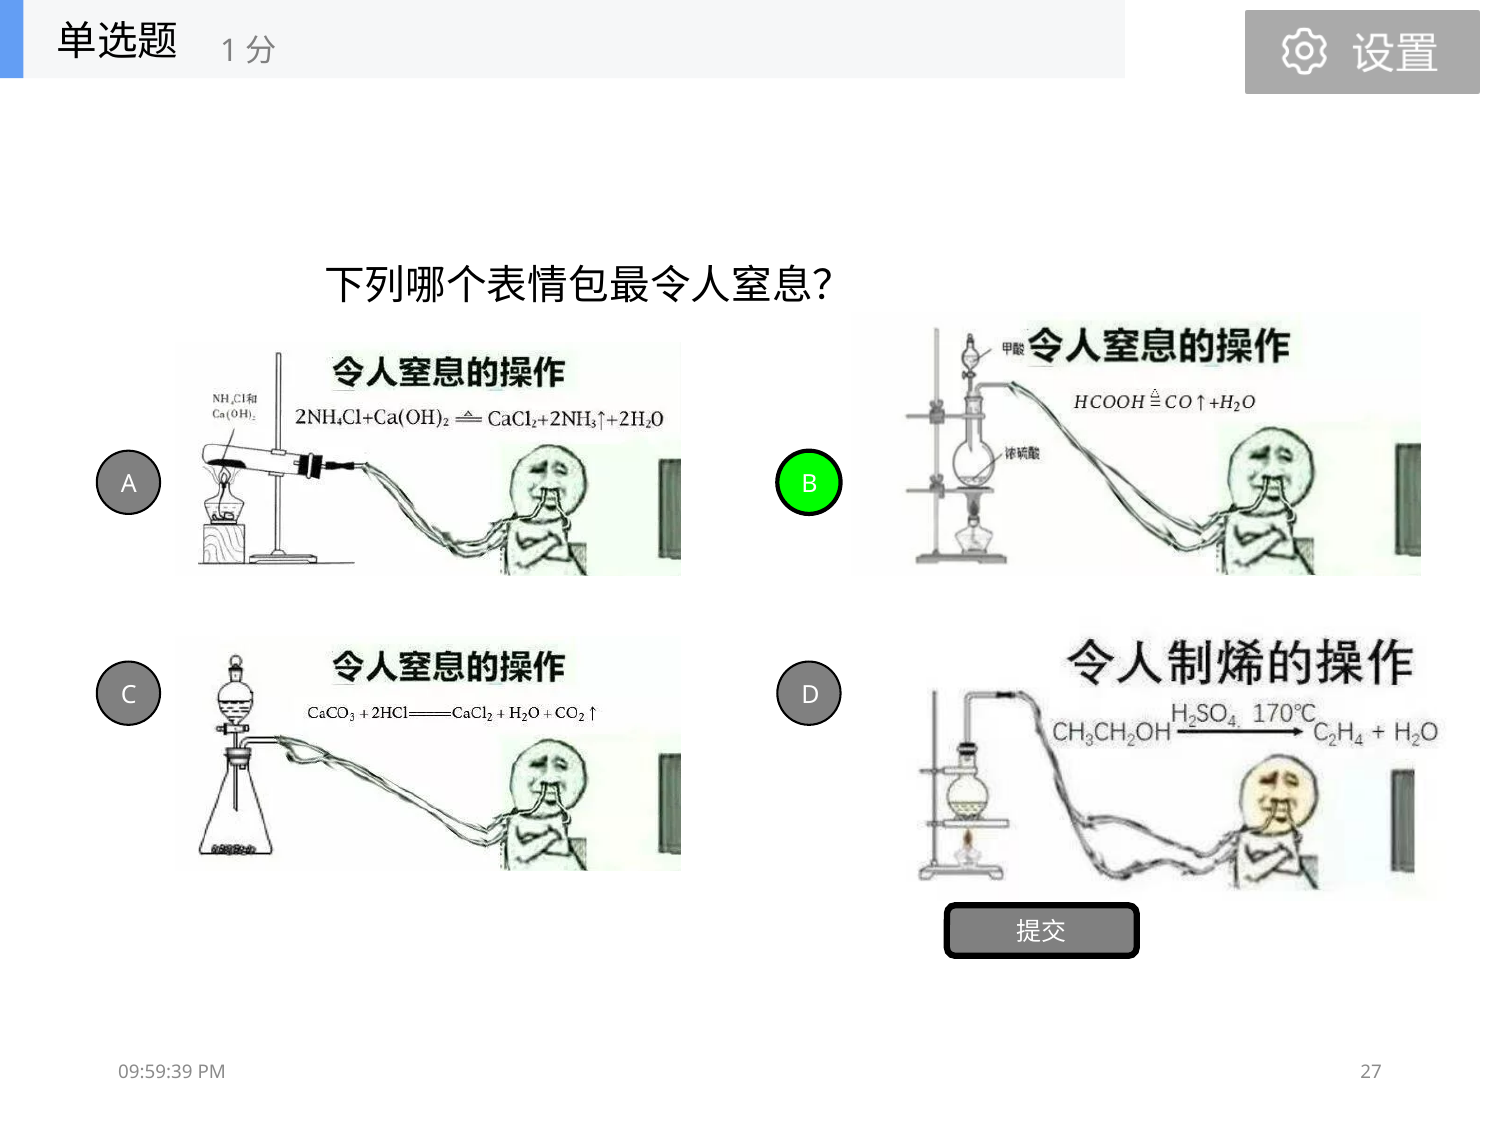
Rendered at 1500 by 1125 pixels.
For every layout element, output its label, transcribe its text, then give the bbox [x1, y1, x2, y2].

picture [1245, 10, 1480, 94]
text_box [0, 0, 1125, 81]
text_box D [776, 660, 842, 726]
text_box 提交 [945, 904, 1138, 957]
text_box 下列哪个表情包最令人窒息？ [309, 218, 1210, 348]
text_box C [95, 660, 162, 726]
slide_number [103, 1042, 441, 1103]
text_box B [776, 449, 842, 515]
picture [175, 342, 681, 576]
picture [175, 636, 681, 871]
text_box A [95, 449, 162, 515]
picture [887, 596, 1464, 901]
picture [851, 312, 1421, 576]
slide_number 27 [1059, 1042, 1397, 1103]
